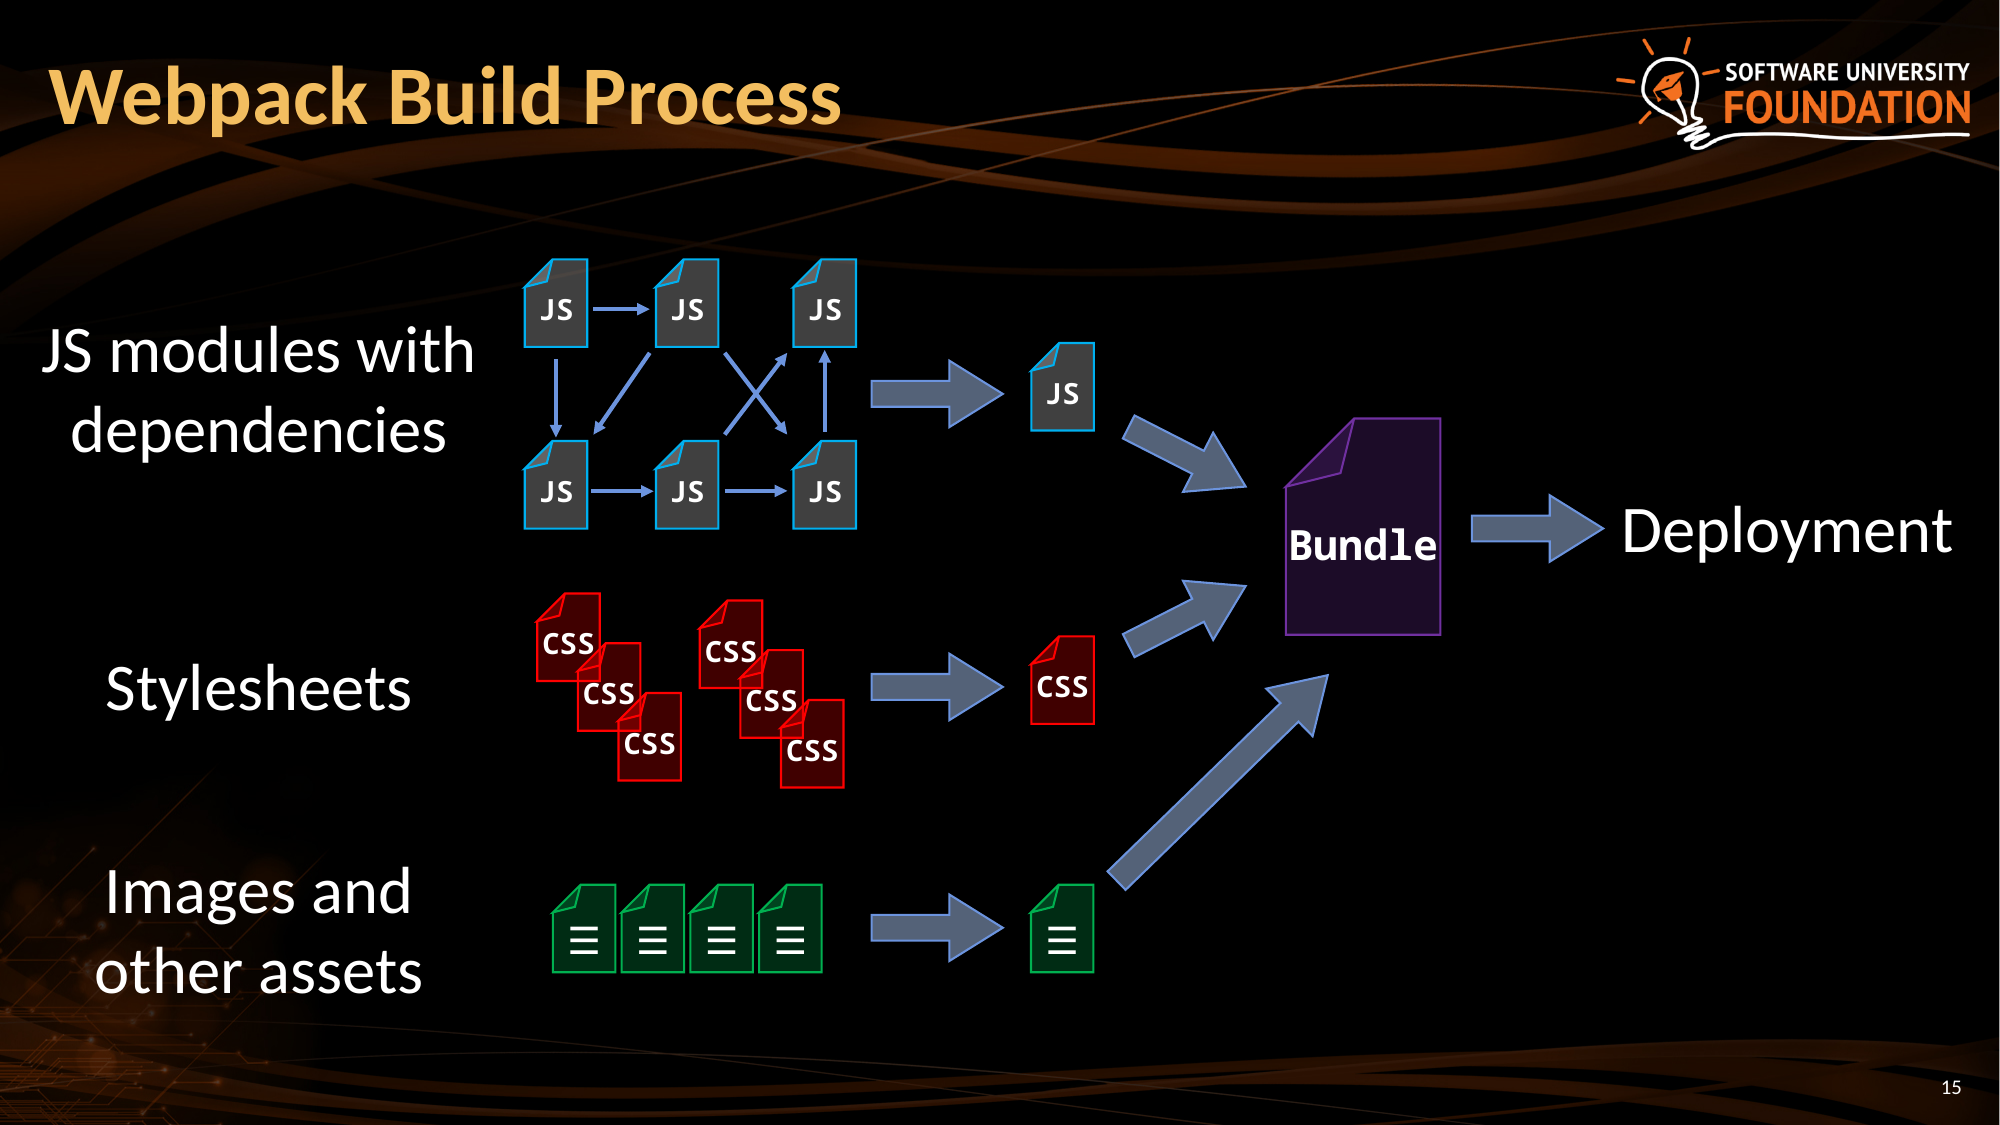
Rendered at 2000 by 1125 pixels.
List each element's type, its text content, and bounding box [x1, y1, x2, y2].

text_box JS modules with dependencies [0, 298, 518, 473]
text_box [870, 892, 1005, 963]
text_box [534, 884, 841, 973]
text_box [518, 593, 700, 781]
text_box [1472, 493, 1574, 564]
text_box [1106, 673, 1330, 892]
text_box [1025, 342, 1101, 431]
text_box Stylesheets [12, 636, 506, 731]
text_box [1121, 414, 1248, 494]
text_box [870, 651, 1005, 722]
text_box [1012, 884, 1113, 973]
title Webpack Build Process [30, 6, 1602, 189]
text_box Images and other assets [12, 839, 506, 1015]
text_box [870, 358, 1005, 429]
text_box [1012, 636, 1113, 724]
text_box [1254, 418, 1472, 635]
text_box Deployment [1574, 478, 2000, 574]
slide_number 15 [1897, 1070, 1968, 1103]
picture [0, 0, 2000, 1125]
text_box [680, 600, 863, 788]
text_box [518, 259, 863, 529]
text_box [1121, 579, 1248, 659]
